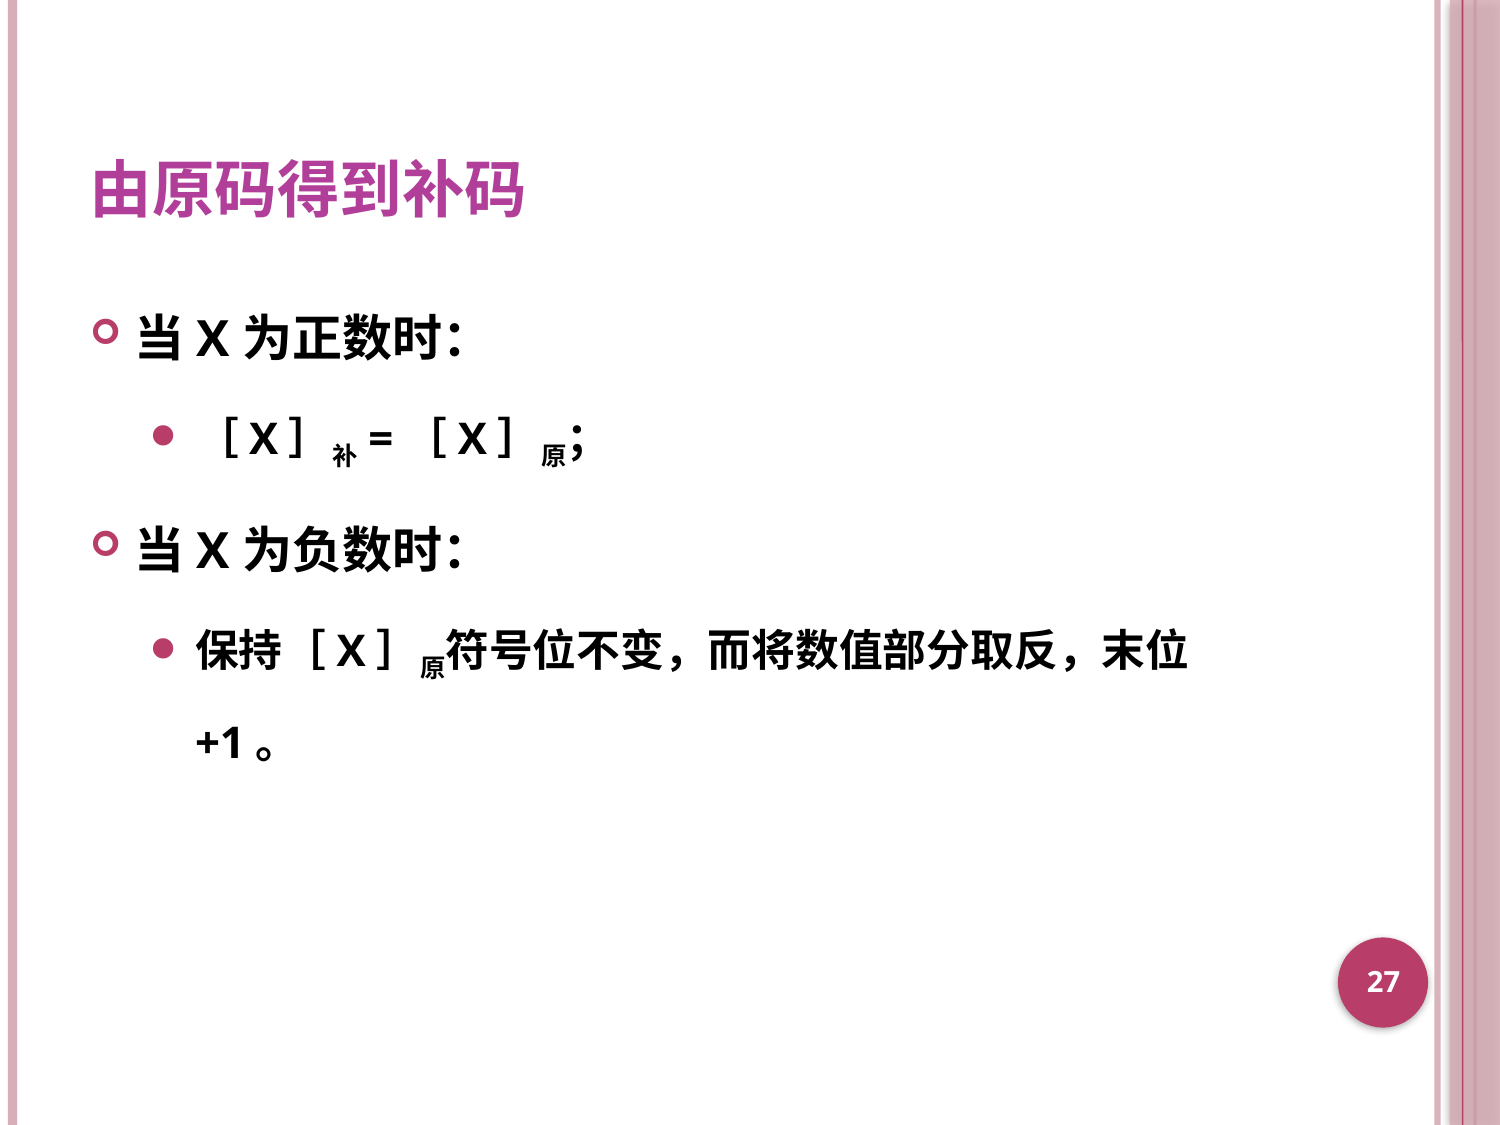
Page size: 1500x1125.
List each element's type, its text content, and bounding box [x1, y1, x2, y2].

slide_number 27 [1333, 940, 1434, 1026]
list 当X为正数时： ［X］补=［X］原； 当X为负数时： 保持［X］原符号位不变，而将数值部分取反，末位+1。 [75, 262, 1300, 1062]
title 由原码得到补码 [75, 45, 1300, 233]
